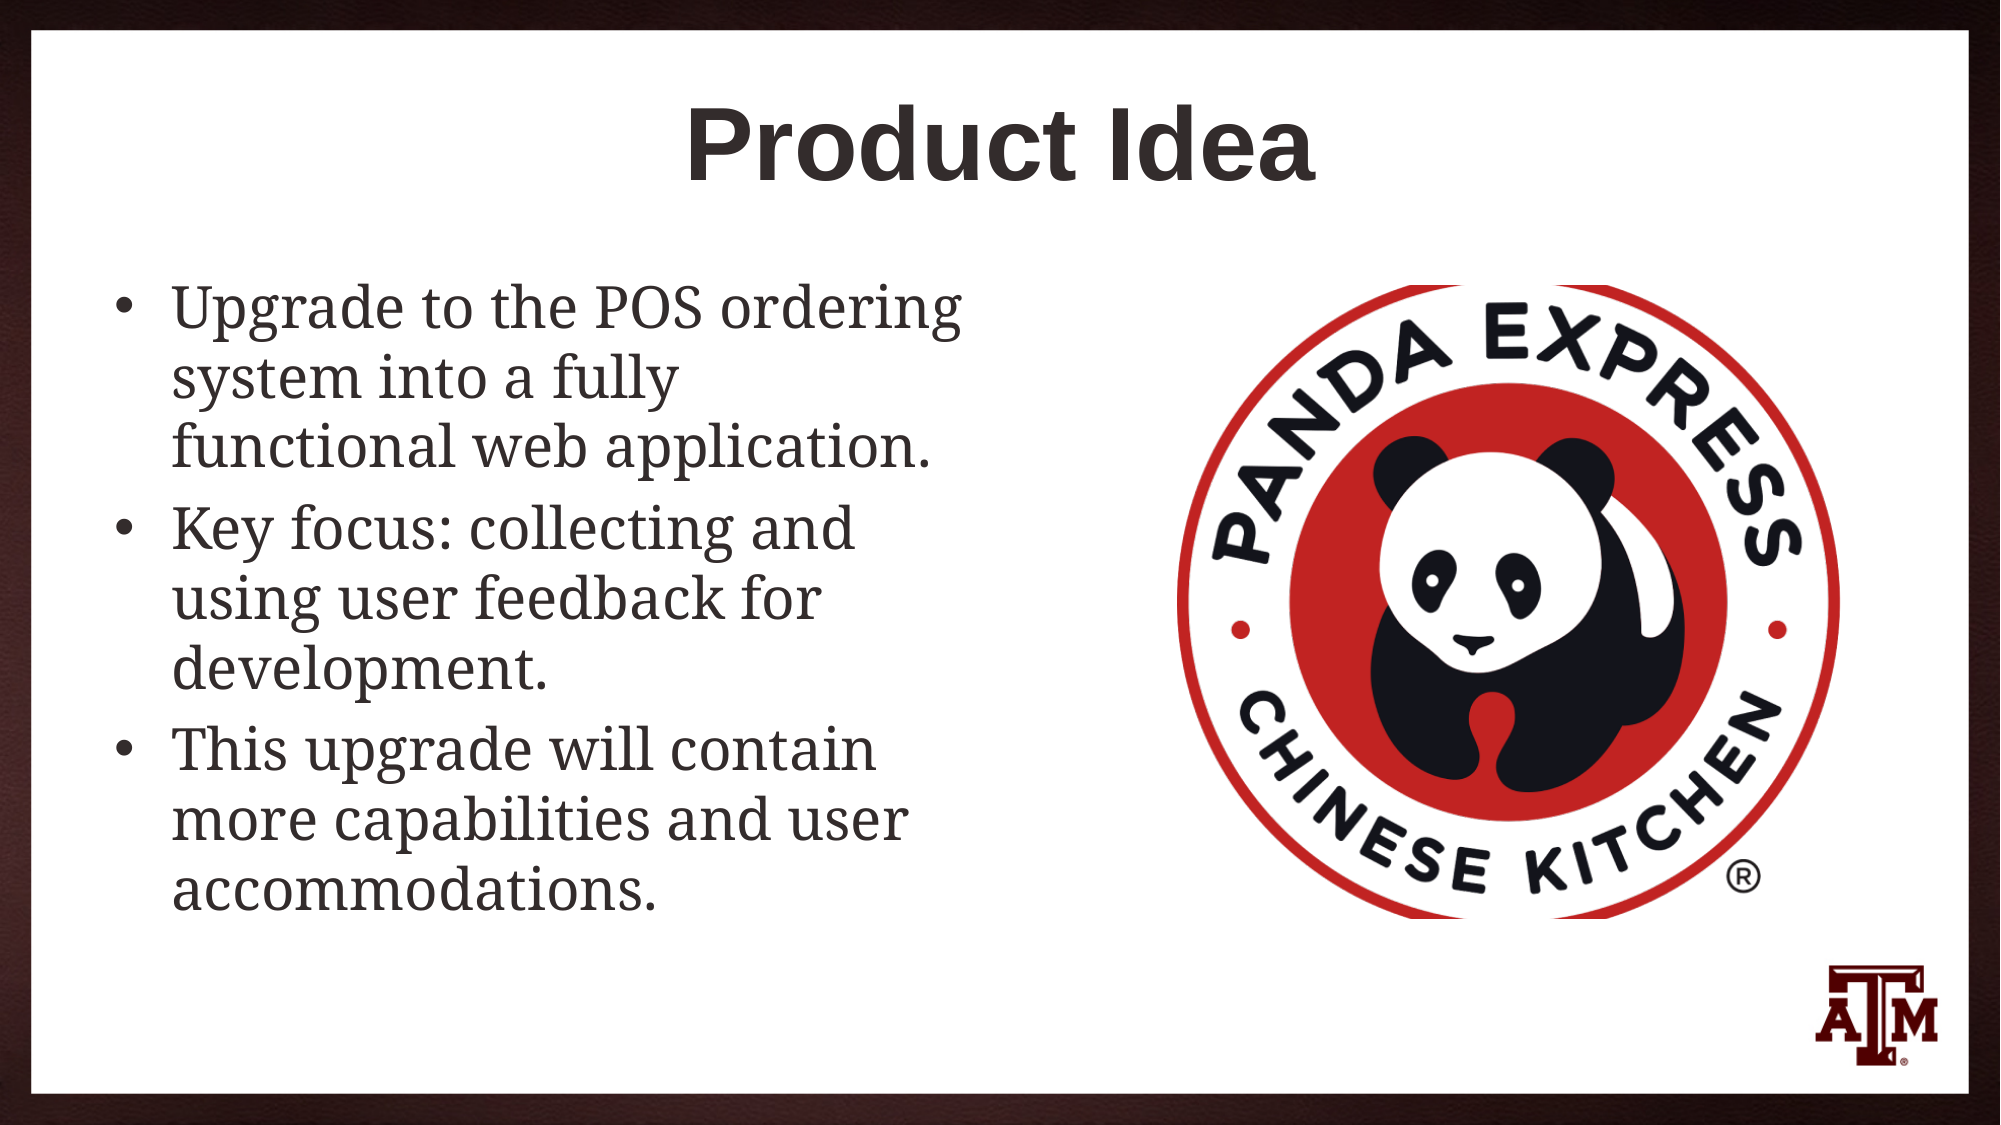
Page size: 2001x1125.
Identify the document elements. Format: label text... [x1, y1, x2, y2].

picture [0, 0, 2000, 1125]
list Upgrade to the POS ordering system into a fully functional web application. Key focus: collecting and using user feedback for development. This upgrade will contain more capabilities and user accommodations. [99, 262, 984, 970]
title Product Idea [99, 45, 1900, 233]
